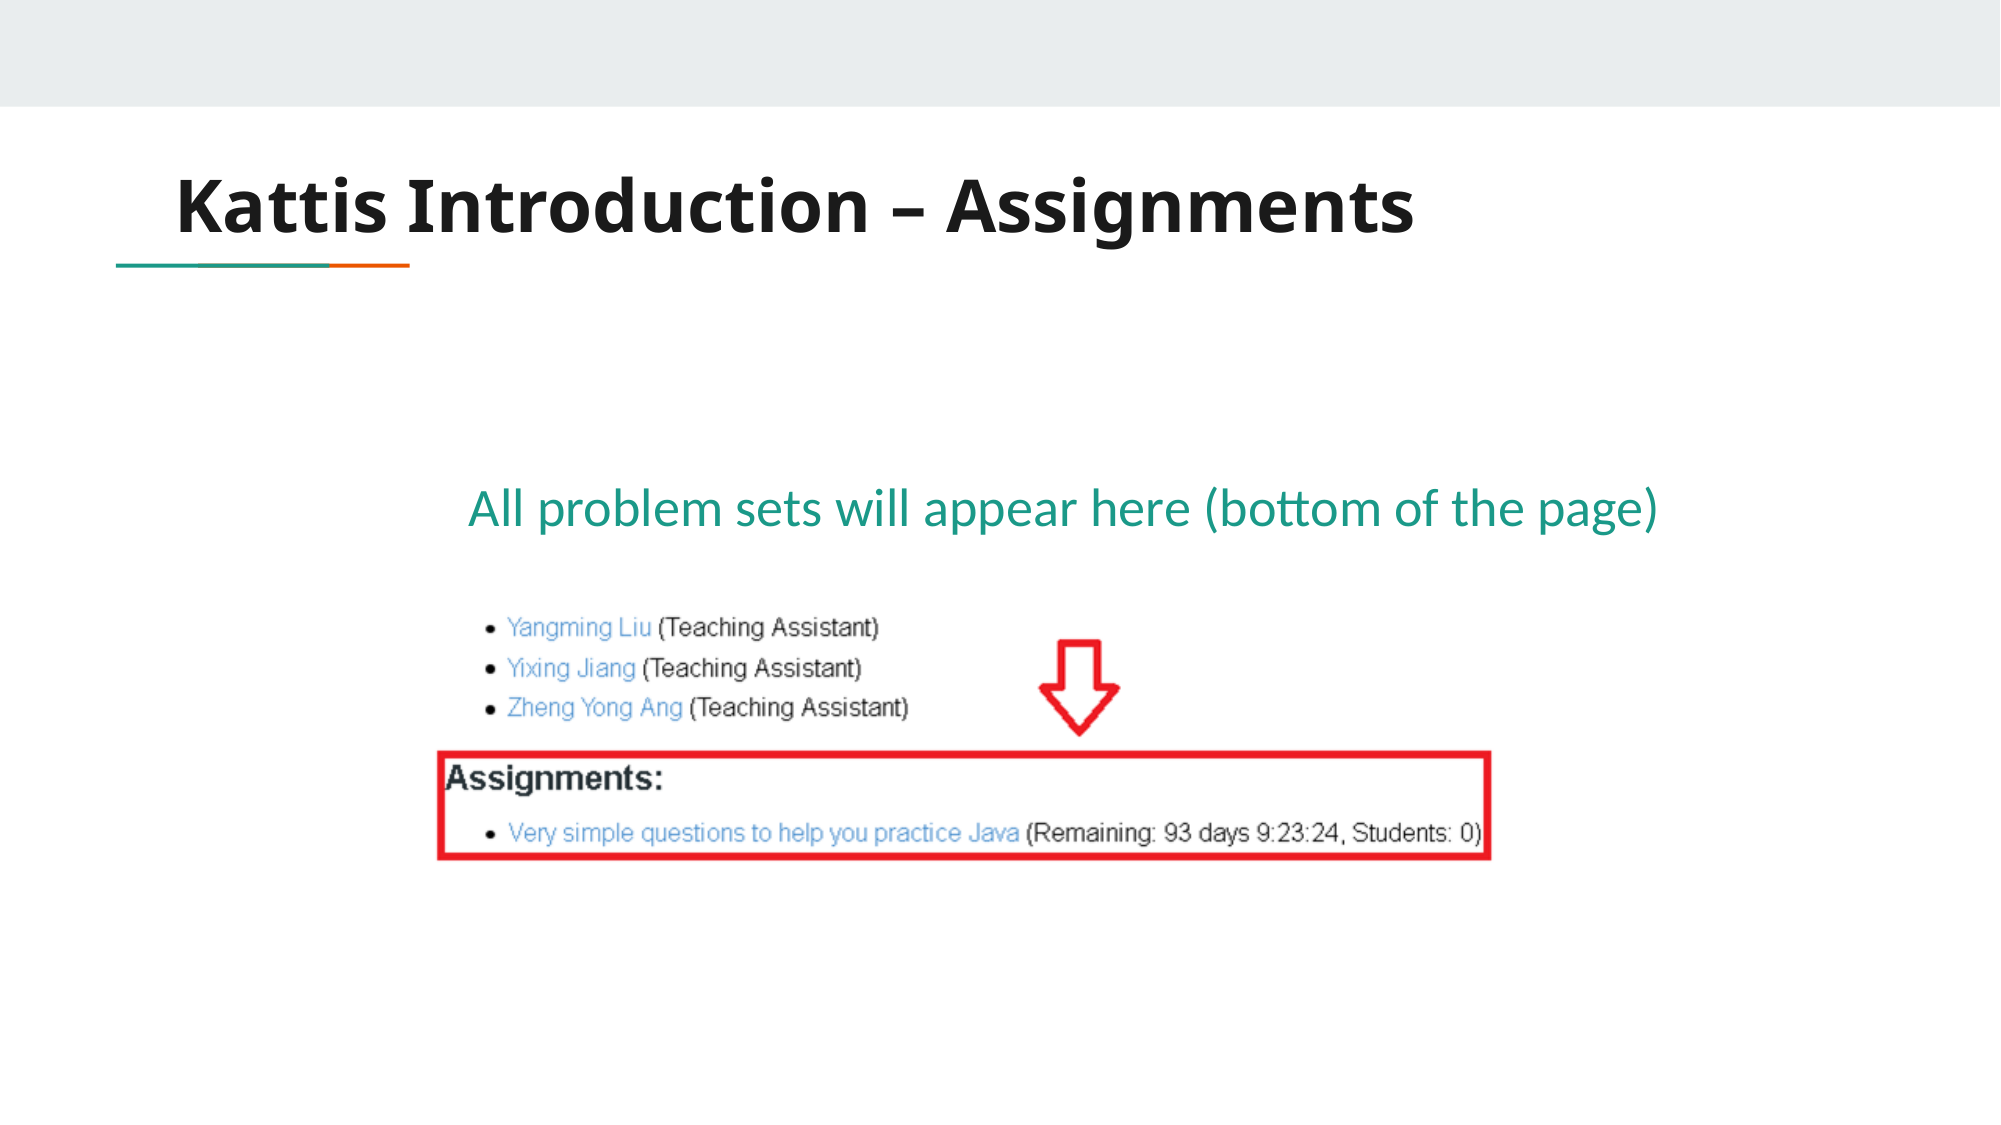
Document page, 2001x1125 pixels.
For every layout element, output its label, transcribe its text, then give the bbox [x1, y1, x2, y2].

picture [428, 605, 1501, 867]
title Kattis Introduction – Assignments [159, 150, 1842, 268]
text_box All problem sets will appear here (bottom of the page) [399, 464, 1732, 554]
